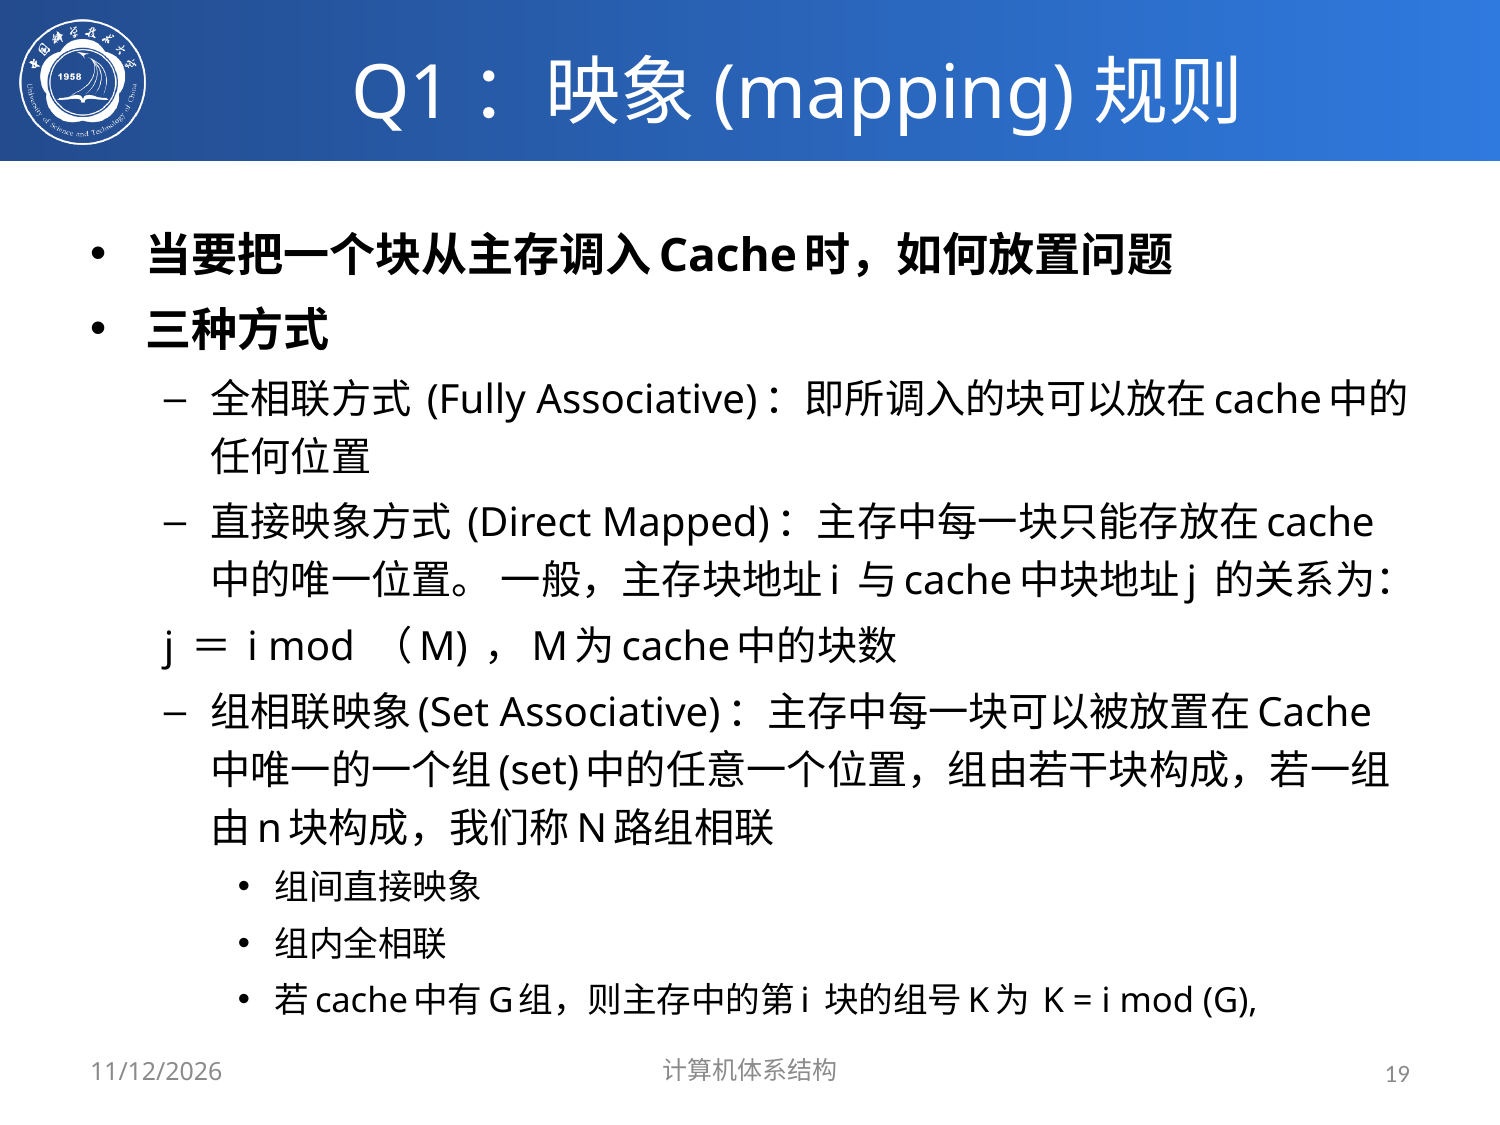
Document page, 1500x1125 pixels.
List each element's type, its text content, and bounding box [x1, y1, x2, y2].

title Q1：映象(mapping)规则 [169, 24, 1425, 153]
list 当要把一个块从主存调入Cache时，如何放置问题 三种方式 全相联方式 (Fully Associative)：即所调入的块可以放在cache中的任何位置 直接映象方式 (Direct Mapped)：主存中每一块只能存放在cache中的唯一位置。 一般，主存块地址i 与cache中块地址j 的关系为： j ＝ i mod （M) ，M为cache中的块数 组相联映象(Set Associative)：主存中每一块可以被放置在Cache中唯一的一个组(set)中的任意一个位置，组由若干块构成，若一组由n块构成，我们称N路组相联 组间直接映象 组内全相联 若cache中有G组，则主存中的第i 块的组号K为 K = i mod (G), [75, 206, 1425, 1036]
picture [19, 19, 146, 145]
slide_number 19 [1074, 1042, 1425, 1103]
footer 计算机体系结构 [512, 1042, 988, 1103]
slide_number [75, 1042, 425, 1103]
